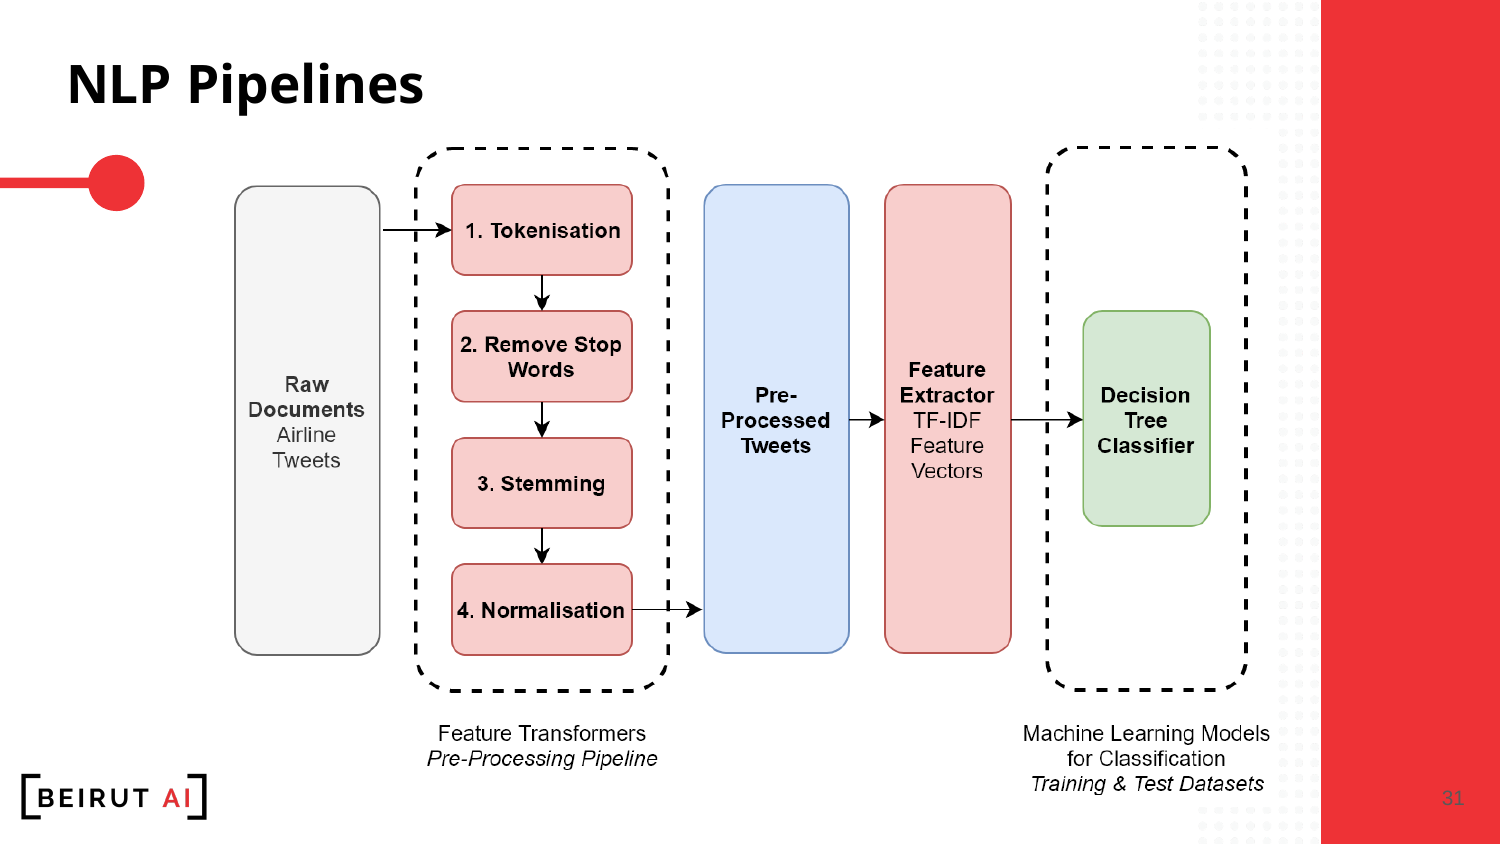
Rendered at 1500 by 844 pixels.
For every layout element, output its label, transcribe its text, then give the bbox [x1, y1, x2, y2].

title NLP Pipelines [51, 35, 1194, 130]
slide_number ‹#› [1389, 764, 1480, 830]
picture [13, 764, 216, 830]
picture [222, 0, 1321, 844]
